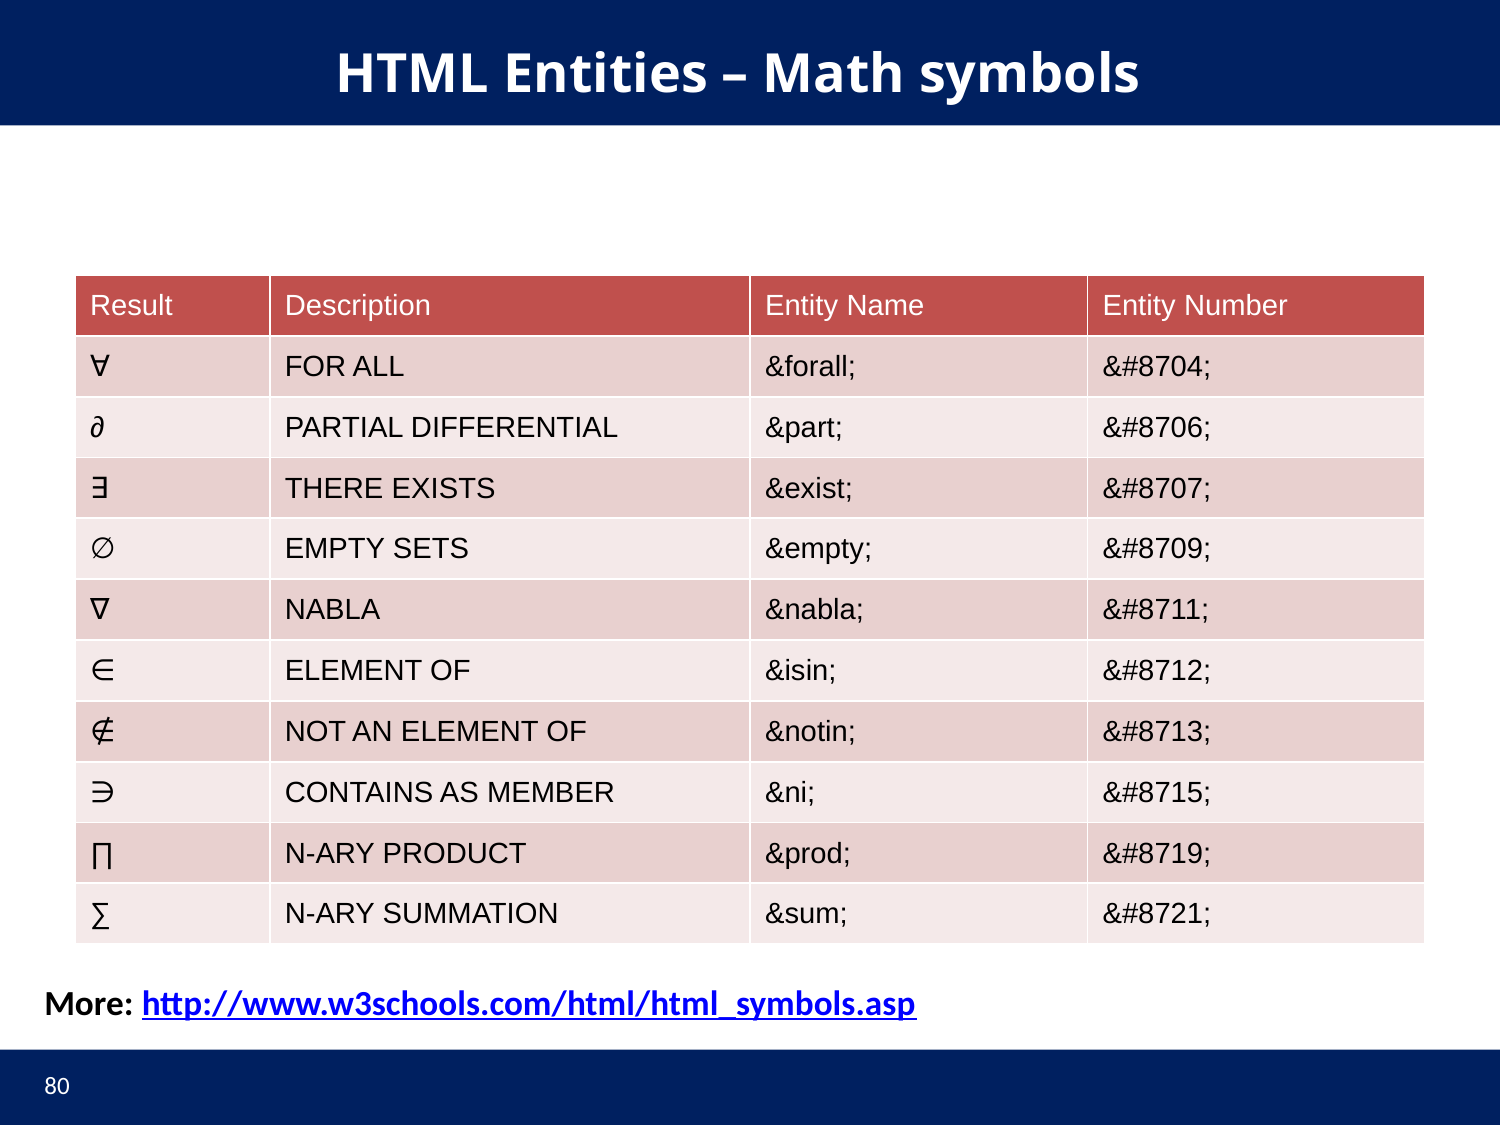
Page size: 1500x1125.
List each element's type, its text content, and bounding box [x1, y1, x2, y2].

table_cell &notin; [751, 702, 1087, 761]
table_cell &prod; [751, 823, 1087, 882]
table_header Entity Number [1088, 276, 1424, 335]
table_cell ∂ [76, 398, 269, 457]
table_cell THERE EXISTS [271, 458, 749, 517]
table_cell ∀ [76, 337, 269, 396]
table_cell N-ARY SUMMATION [271, 884, 749, 943]
slide_number 80 [29, 1054, 380, 1115]
table_cell &#8721; [1088, 884, 1424, 943]
table_cell &#8715; [1088, 763, 1424, 822]
table_cell CONTAINS AS MEMBER [271, 763, 749, 822]
table_cell &ni; [751, 763, 1087, 822]
table_cell NOT AN ELEMENT OF [271, 702, 749, 761]
table_cell &#8706; [1088, 398, 1424, 457]
table_cell NABLA [271, 580, 749, 639]
list More: http://www.w3schools.com/html/html_symbols.asp [29, 160, 1450, 1035]
table_cell ∃ [76, 458, 269, 517]
table_cell &isin; [751, 641, 1087, 700]
table_cell ∋ [76, 763, 269, 822]
table_cell FOR ALL [271, 337, 749, 396]
table_cell ELEMENT OF [271, 641, 749, 700]
table_cell &#8707; [1088, 458, 1424, 517]
table_cell &empty; [751, 519, 1087, 578]
table_cell &#8713; [1088, 702, 1424, 761]
table_cell &#8711; [1088, 580, 1424, 639]
table_cell ∏ [76, 823, 269, 882]
table_header Description [271, 276, 749, 335]
table_cell &#8704; [1088, 337, 1424, 396]
table_cell ∇ [76, 580, 269, 639]
table_cell &part; [751, 398, 1087, 457]
table_cell ∉ [76, 702, 269, 761]
table_cell N-ARY PRODUCT [271, 823, 749, 882]
table_cell PARTIAL DIFFERENTIAL [271, 398, 749, 457]
table_cell &nabla; [751, 580, 1087, 639]
table_cell &sum; [751, 884, 1087, 943]
table_header Entity Name [751, 276, 1087, 335]
table_cell &forall; [751, 337, 1087, 396]
table_cell &#8719; [1088, 823, 1424, 882]
table_header Result [76, 276, 269, 335]
table_cell ∑ [76, 884, 269, 943]
table_cell &#8712; [1088, 641, 1424, 700]
table_cell EMPTY SETS [271, 519, 749, 578]
table_cell ∅ [76, 519, 269, 578]
table_cell ∈ [76, 641, 269, 700]
table_cell &#8709; [1088, 519, 1424, 578]
table_cell &exist; [751, 458, 1087, 517]
title HTML Entities – Math symbols [29, 30, 1447, 111]
